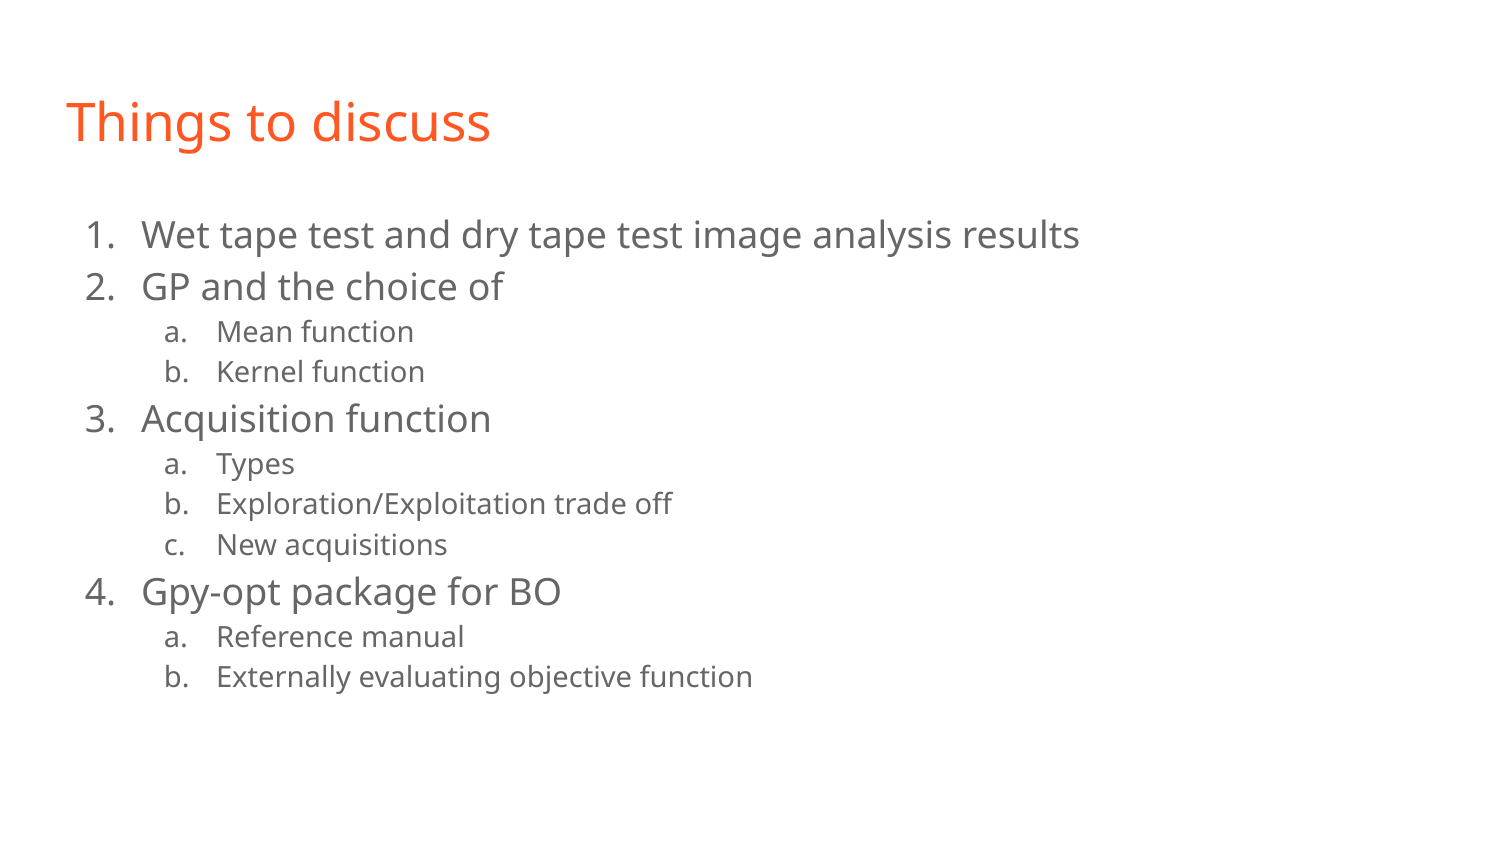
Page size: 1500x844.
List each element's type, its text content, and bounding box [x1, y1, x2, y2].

title Things to discuss [51, 72, 1449, 167]
list Wet tape test and dry tape test image analysis results GP and the choice of Mean function Kernel function Acquisition function Types Exploration/Exploitation trade off New acquisitions Gpy-opt package for BO Reference manual Externally evaluating objective function [51, 189, 1449, 750]
